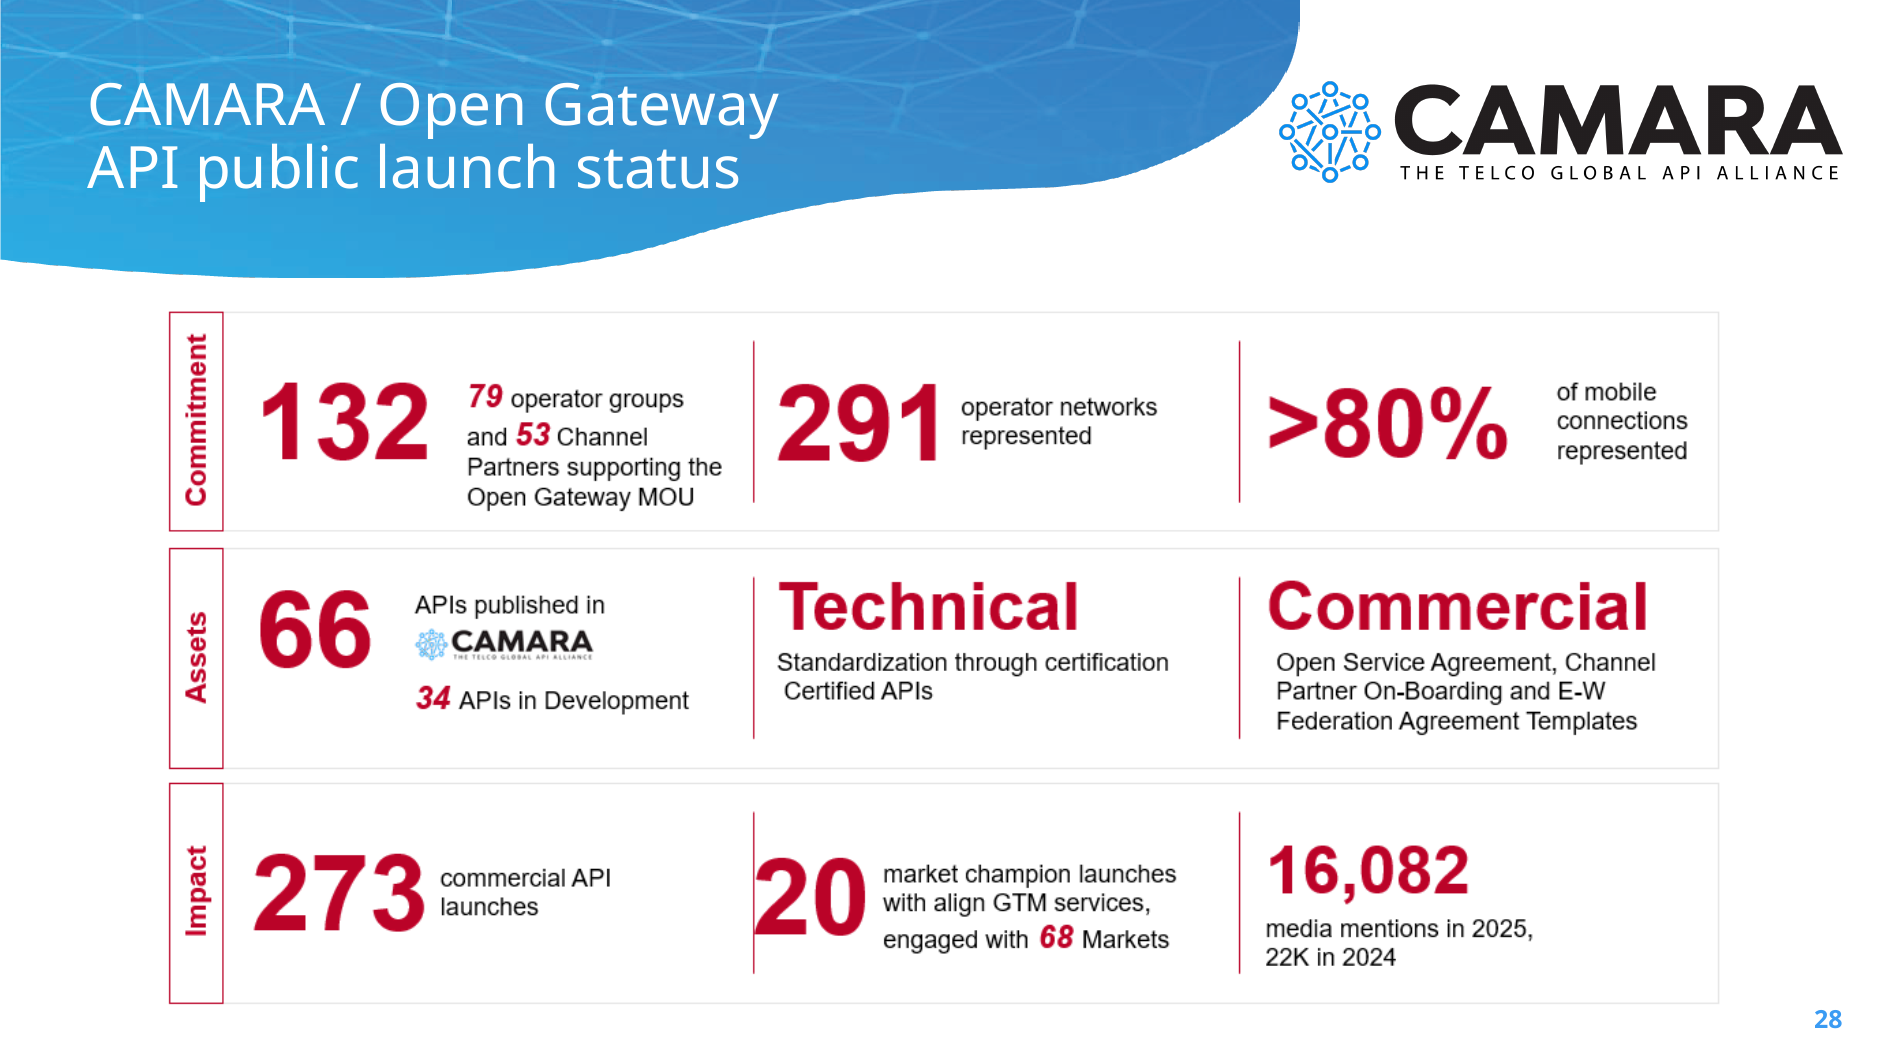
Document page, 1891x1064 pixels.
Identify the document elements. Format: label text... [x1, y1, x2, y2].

picture [0, 0, 1300, 278]
picture [161, 304, 1729, 1011]
title CAMARA / Open Gateway API public launch status [72, 67, 1869, 197]
